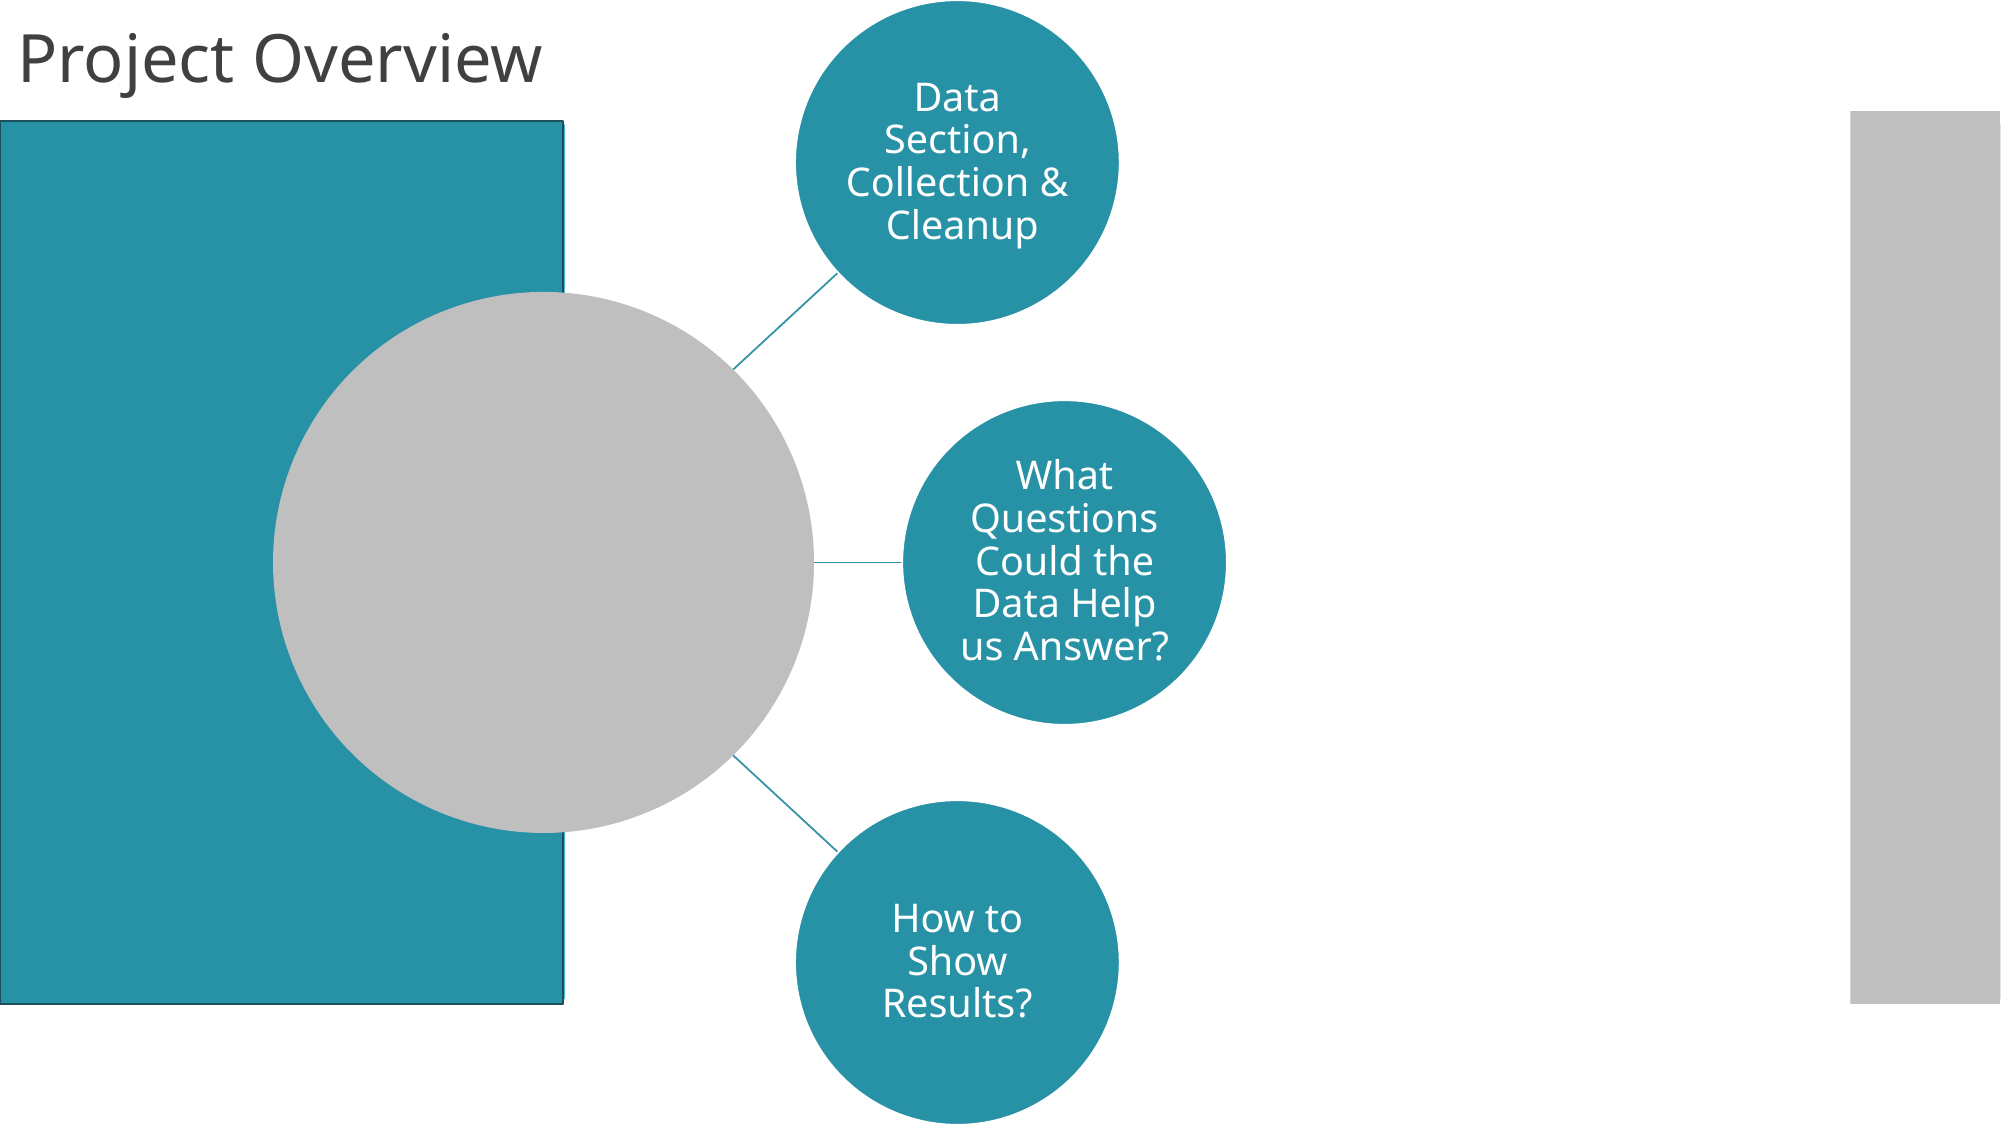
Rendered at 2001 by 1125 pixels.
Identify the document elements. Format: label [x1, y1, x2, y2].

text_box [0, 0, 2000, 1125]
